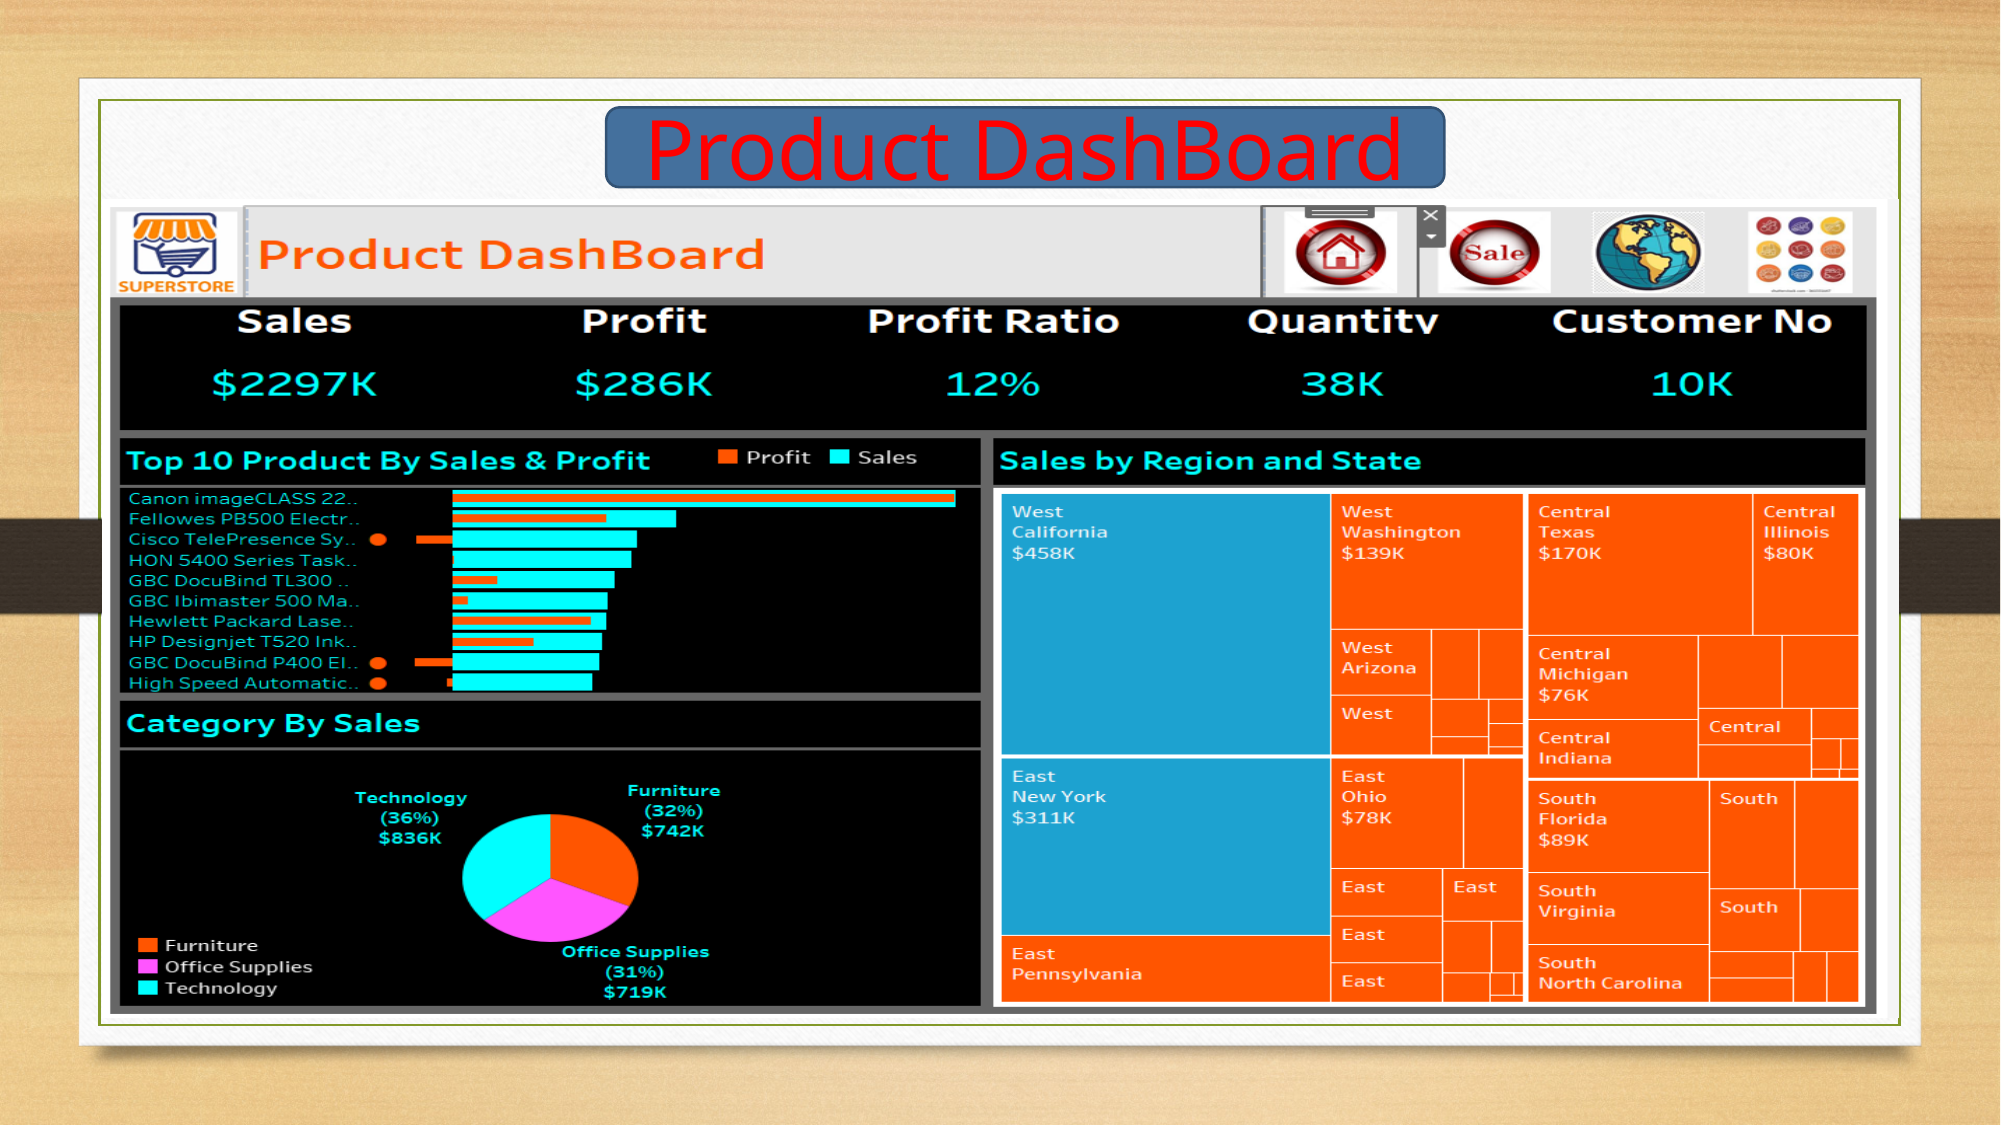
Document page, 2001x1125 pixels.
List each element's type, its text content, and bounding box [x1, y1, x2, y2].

text_box Product DashBoard [604, 106, 1446, 189]
picture [0, 0, 2001, 1125]
